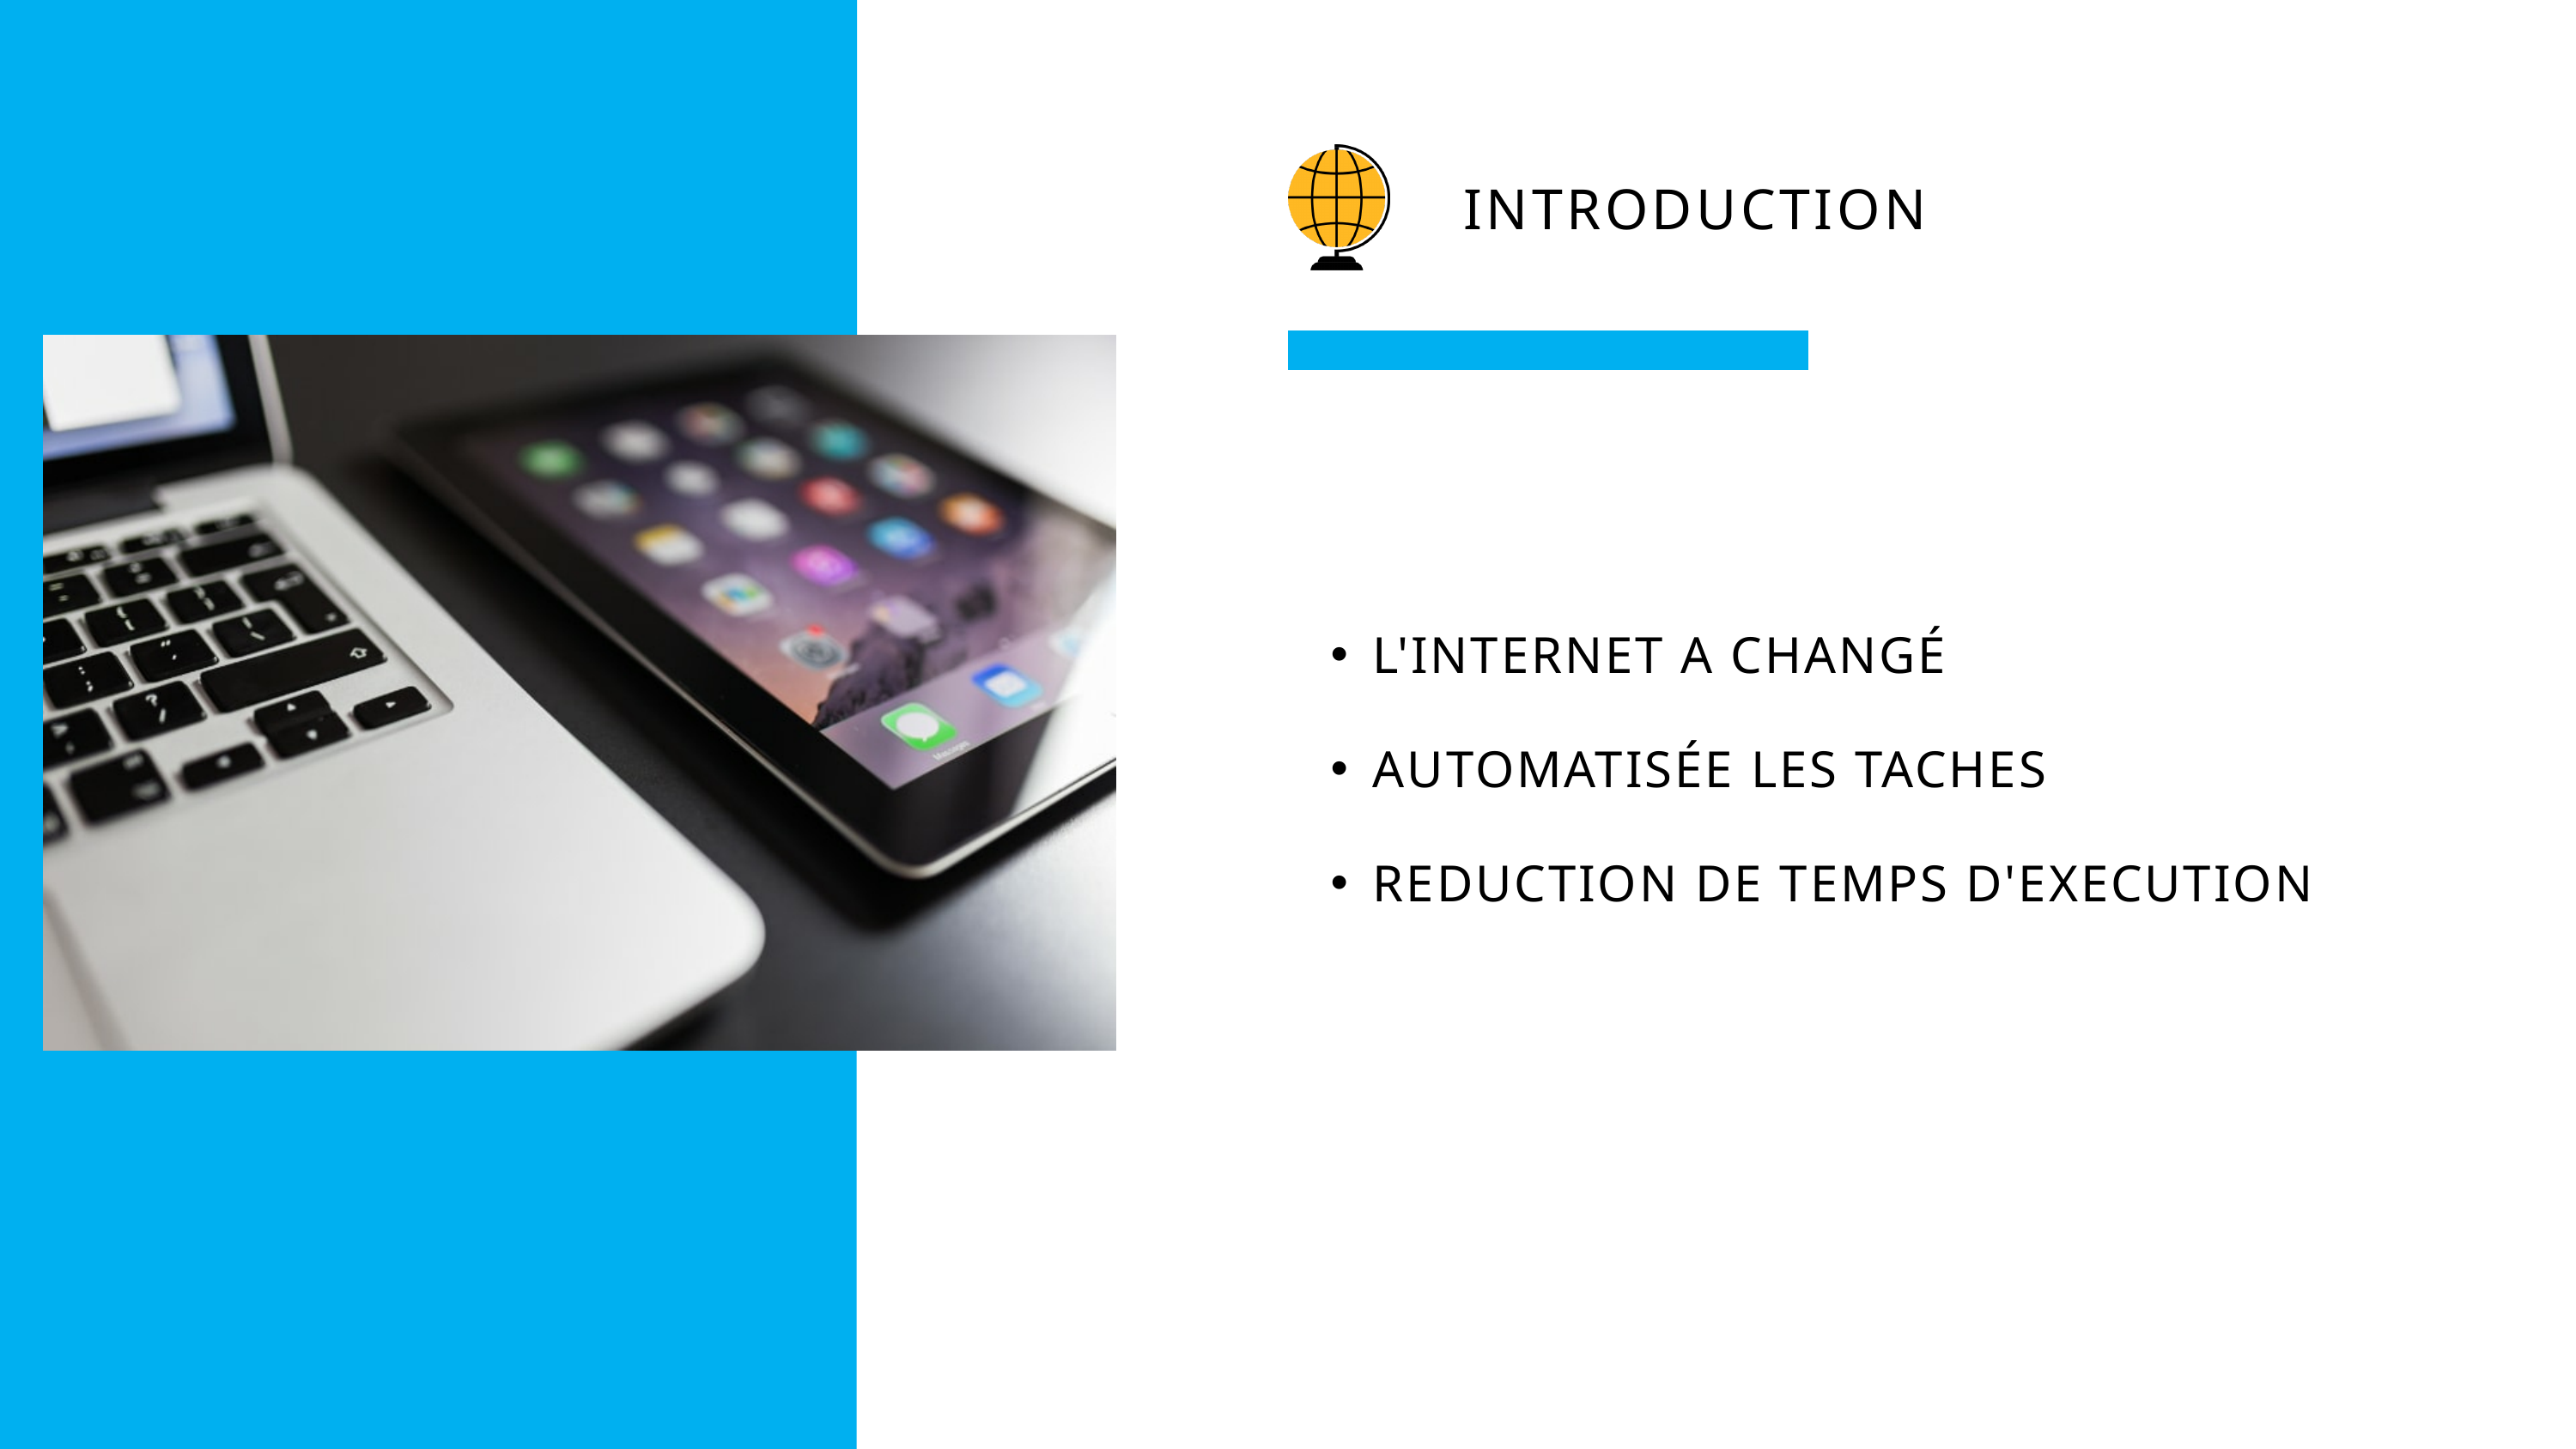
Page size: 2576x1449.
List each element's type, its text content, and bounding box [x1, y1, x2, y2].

text_box L'INTERNET A CHANGÉ AUTOMATISÉE LES TACHES REDUCTION DE TEMPS D'EXECUTION [1309, 569, 2354, 977]
picture [44, 335, 1117, 1051]
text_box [1287, 144, 2100, 271]
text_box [0, 276, 1305, 1173]
